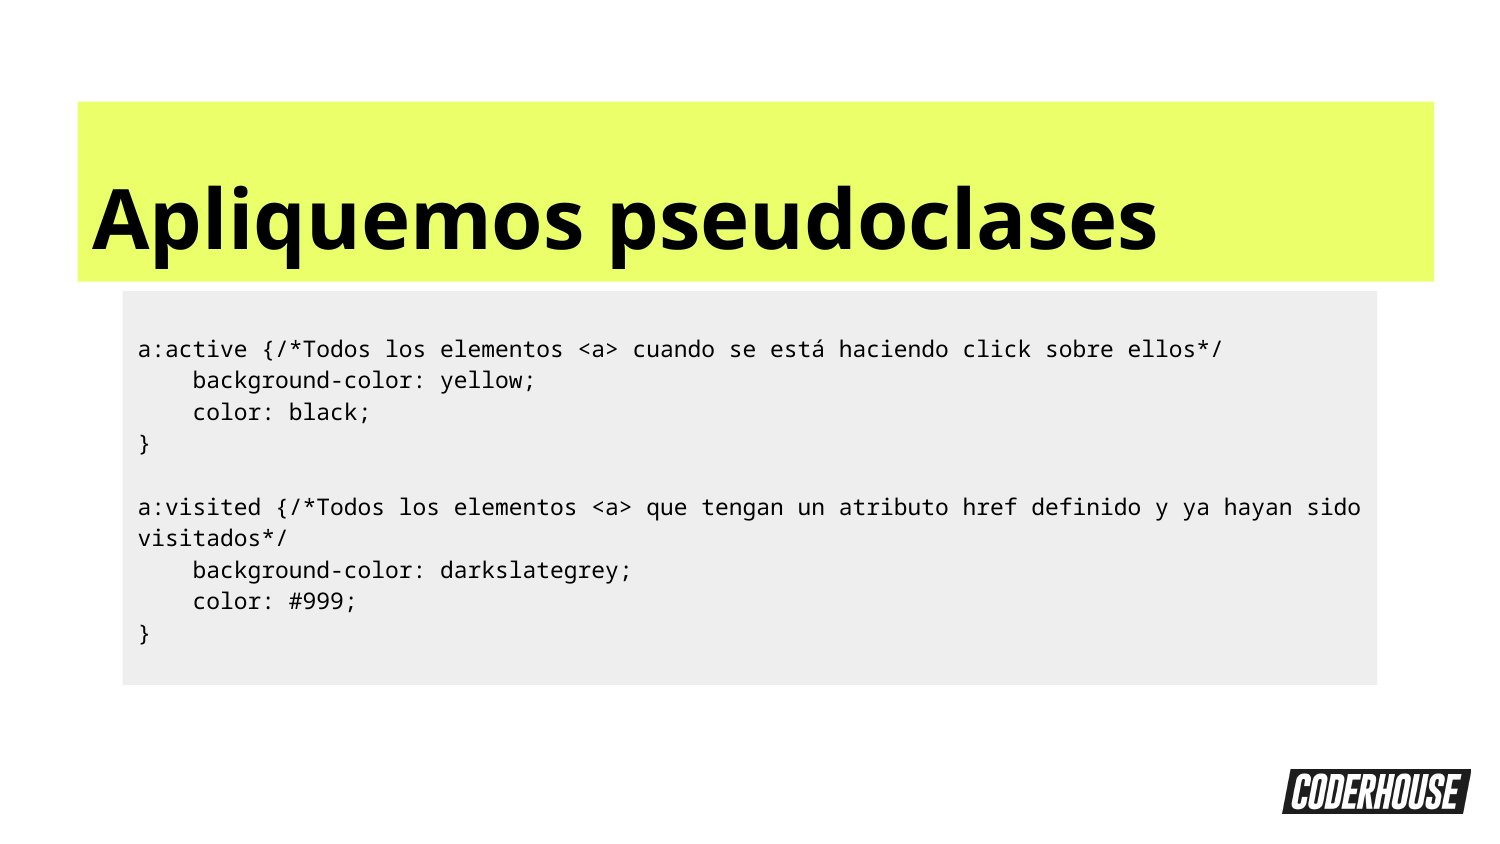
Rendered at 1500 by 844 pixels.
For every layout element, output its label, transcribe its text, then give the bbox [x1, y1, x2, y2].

picture [1281, 769, 1471, 814]
text_box a:active {/*Todos los elementos <a> cuando se está haciendo click sobre ellos*/ background-color: yellow; color: black; } a:visited {/*Todos los elementos <a> que tengan un atributo href definido y ya hayan sido visitados*/ background-color: darkslategrey; color: #999; } [122, 291, 1378, 685]
text_box Apliquemos pseudoclases [77, 101, 1435, 282]
